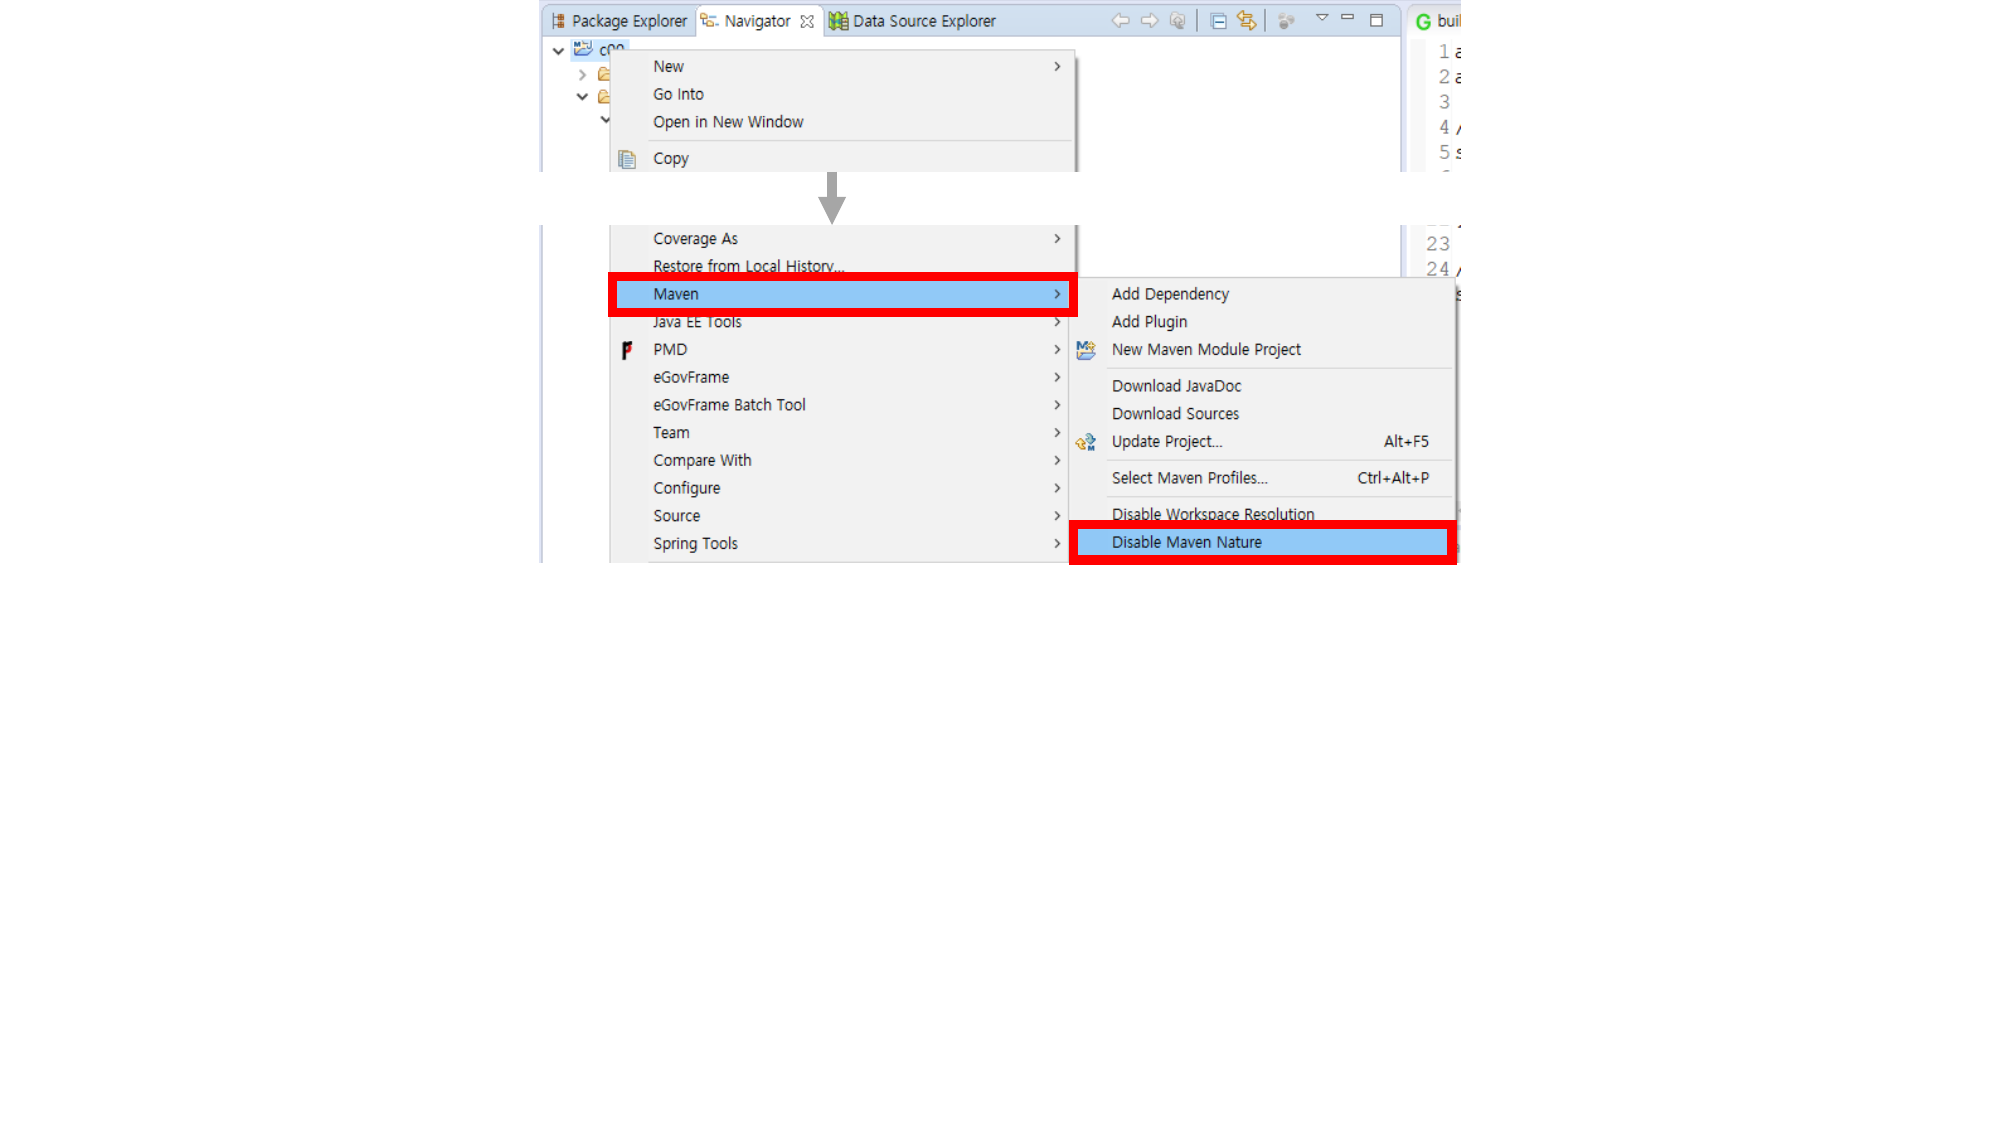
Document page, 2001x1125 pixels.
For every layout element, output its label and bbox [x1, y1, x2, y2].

picture [539, 0, 1461, 172]
picture [539, 224, 1461, 563]
